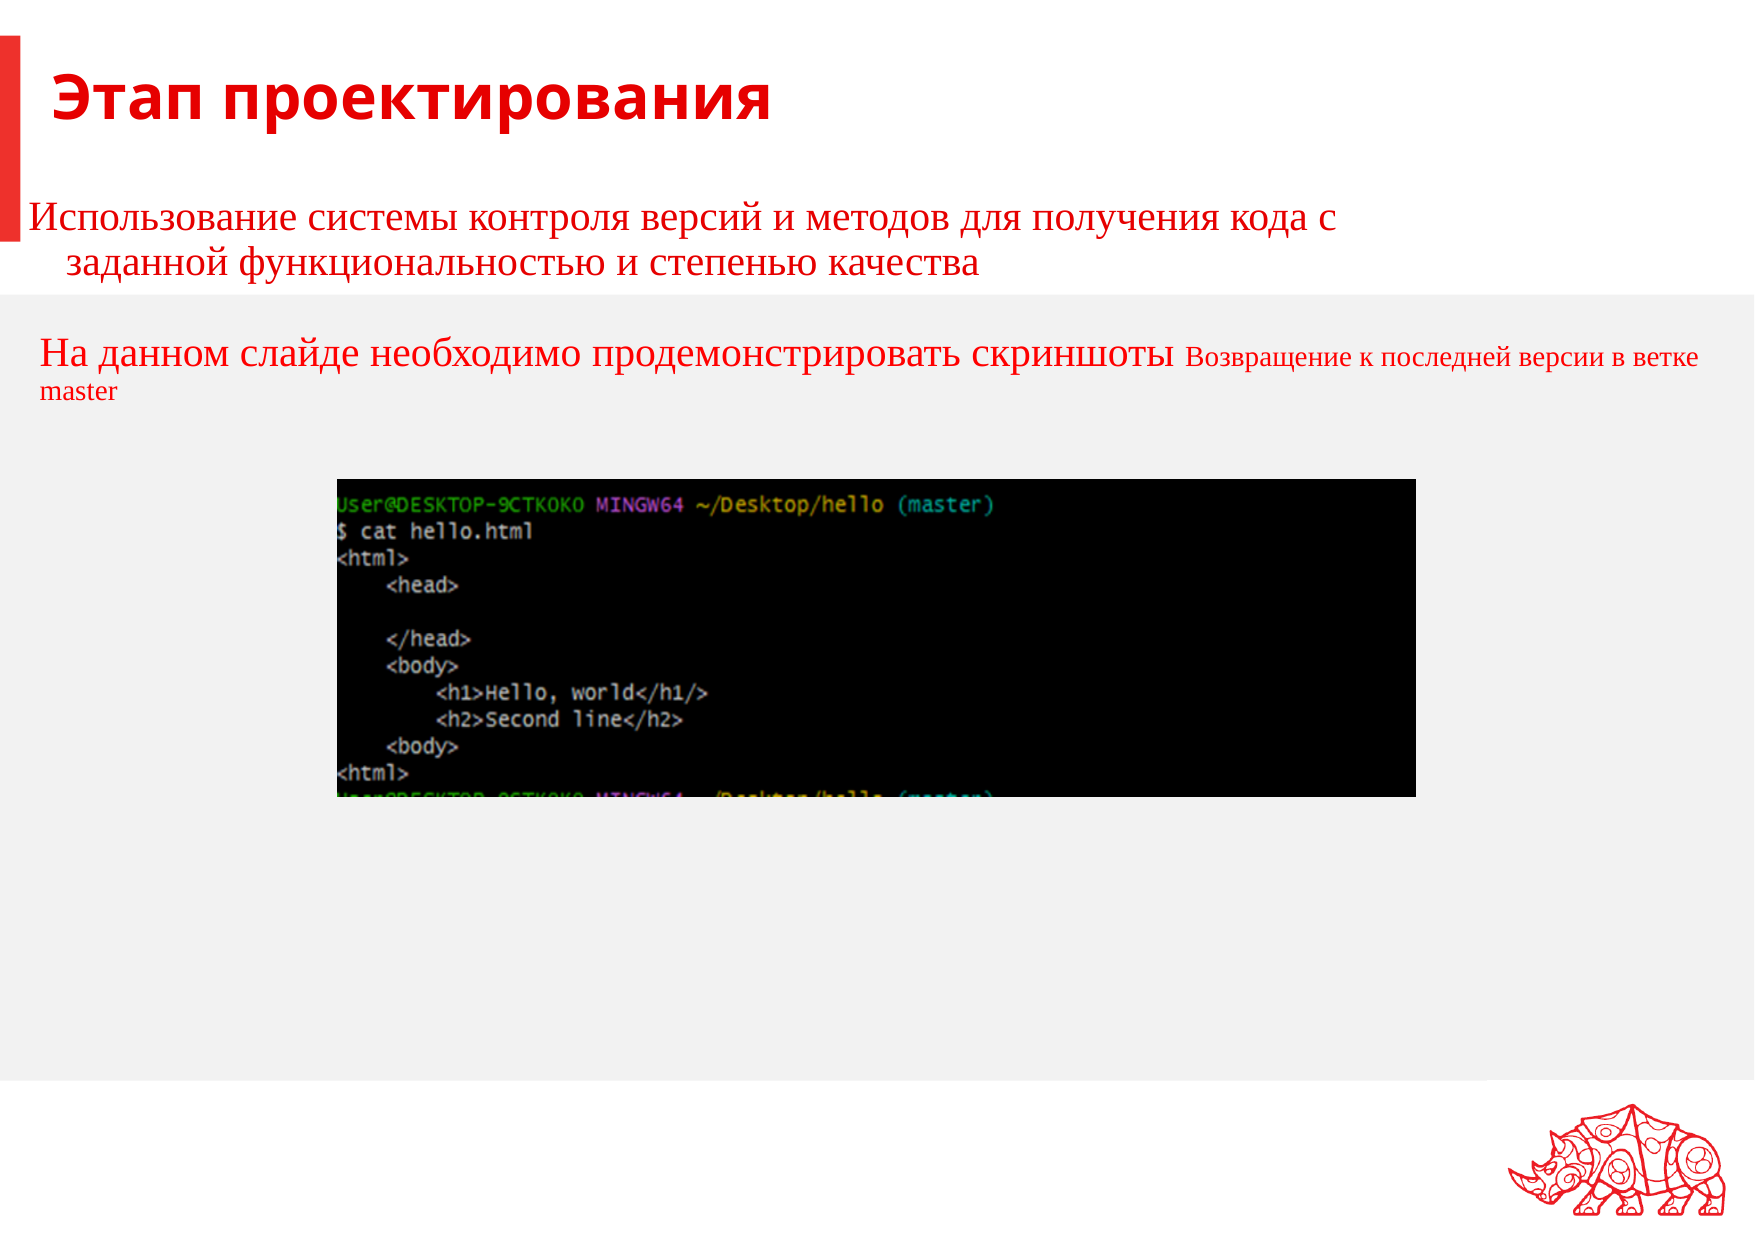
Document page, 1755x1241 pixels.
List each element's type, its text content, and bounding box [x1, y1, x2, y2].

picture [1487, 1080, 1755, 1229]
list Использование системы контроля версий и методов для получения кода с заданной функциональностью и степенью качества [0, 189, 1376, 294]
title Этап проектирования [50, 64, 1641, 133]
list На данном слайде необходимо продемонстрировать скриншоты Возвращение к последней версии в ветке master [9, 321, 1745, 918]
picture [337, 479, 1417, 797]
